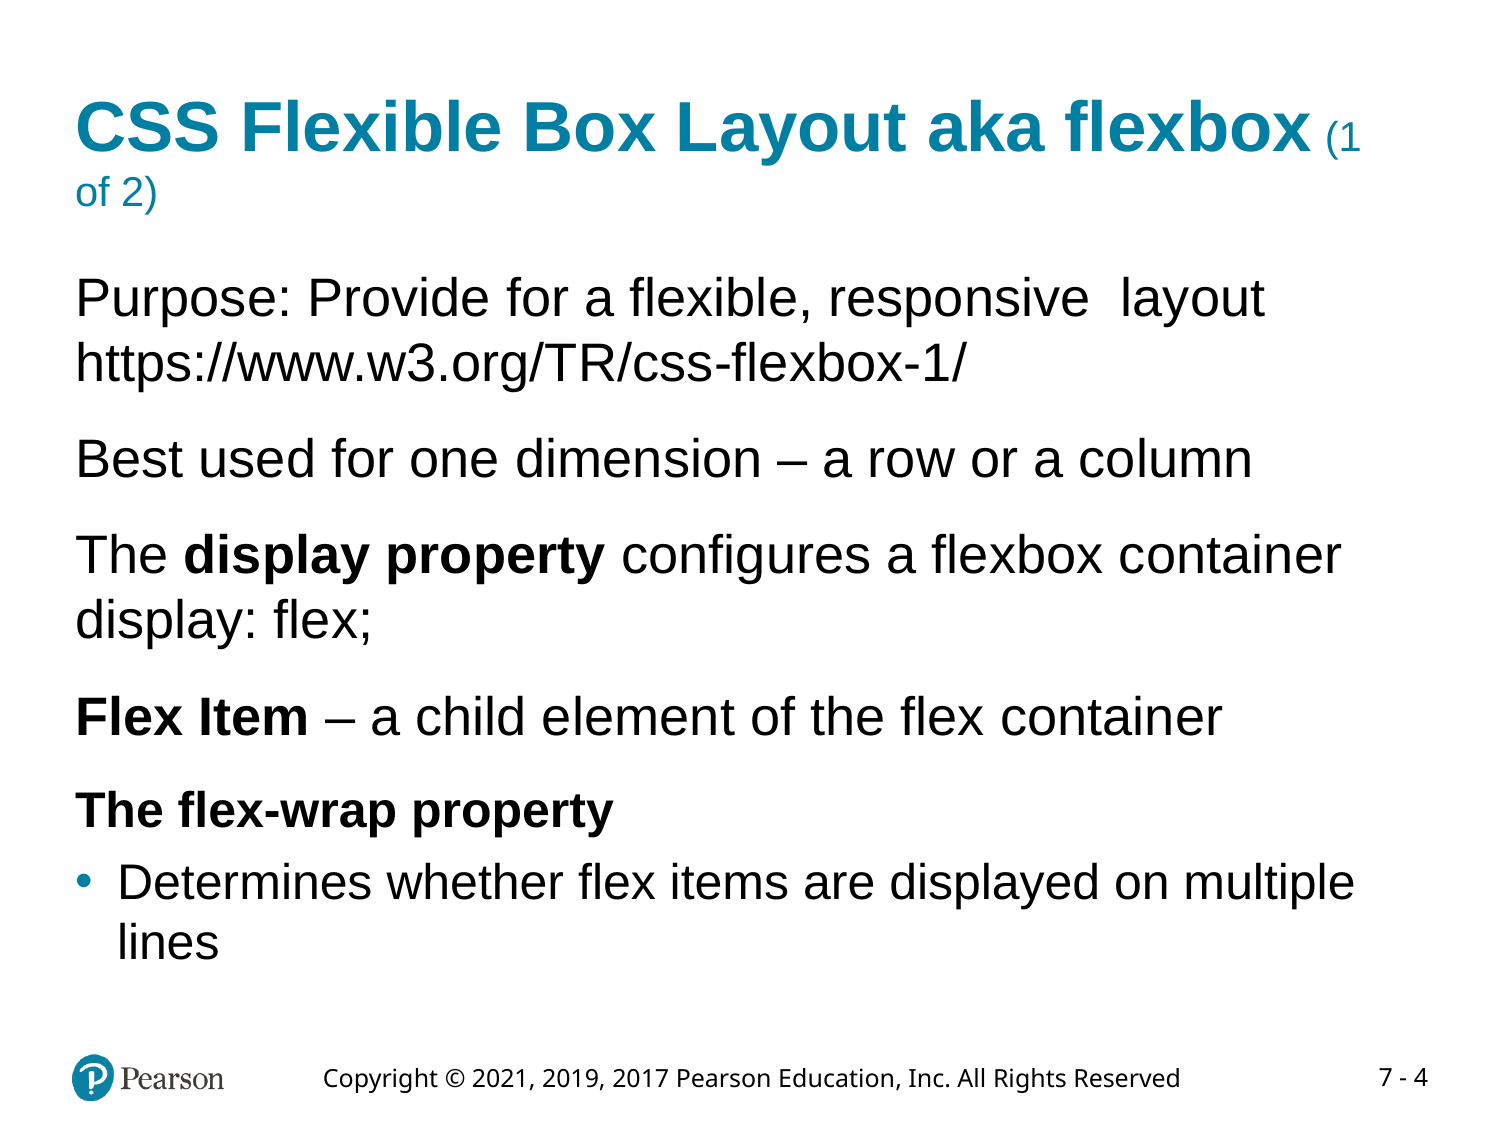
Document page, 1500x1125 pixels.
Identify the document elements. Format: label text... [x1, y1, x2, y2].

picture [72, 1054, 89, 1072]
picture [72, 1087, 83, 1101]
picture [81, 1064, 107, 1089]
picture [99, 1054, 224, 1101]
title CSS Flexible Box Layout aka flexbox (1 of 2) [75, 35, 1363, 216]
list Purpose: Provide for a flexible, responsive layout https://www.w3.org/TR/css-flexbox-1/ Best used for one dimension – a row or a column The display property configures a flexbox container display: flex; Flex Item – a child element of the flex container The flex-wrap property Determines whether flex items are displayed on multiple lines [75, 262, 1425, 1005]
